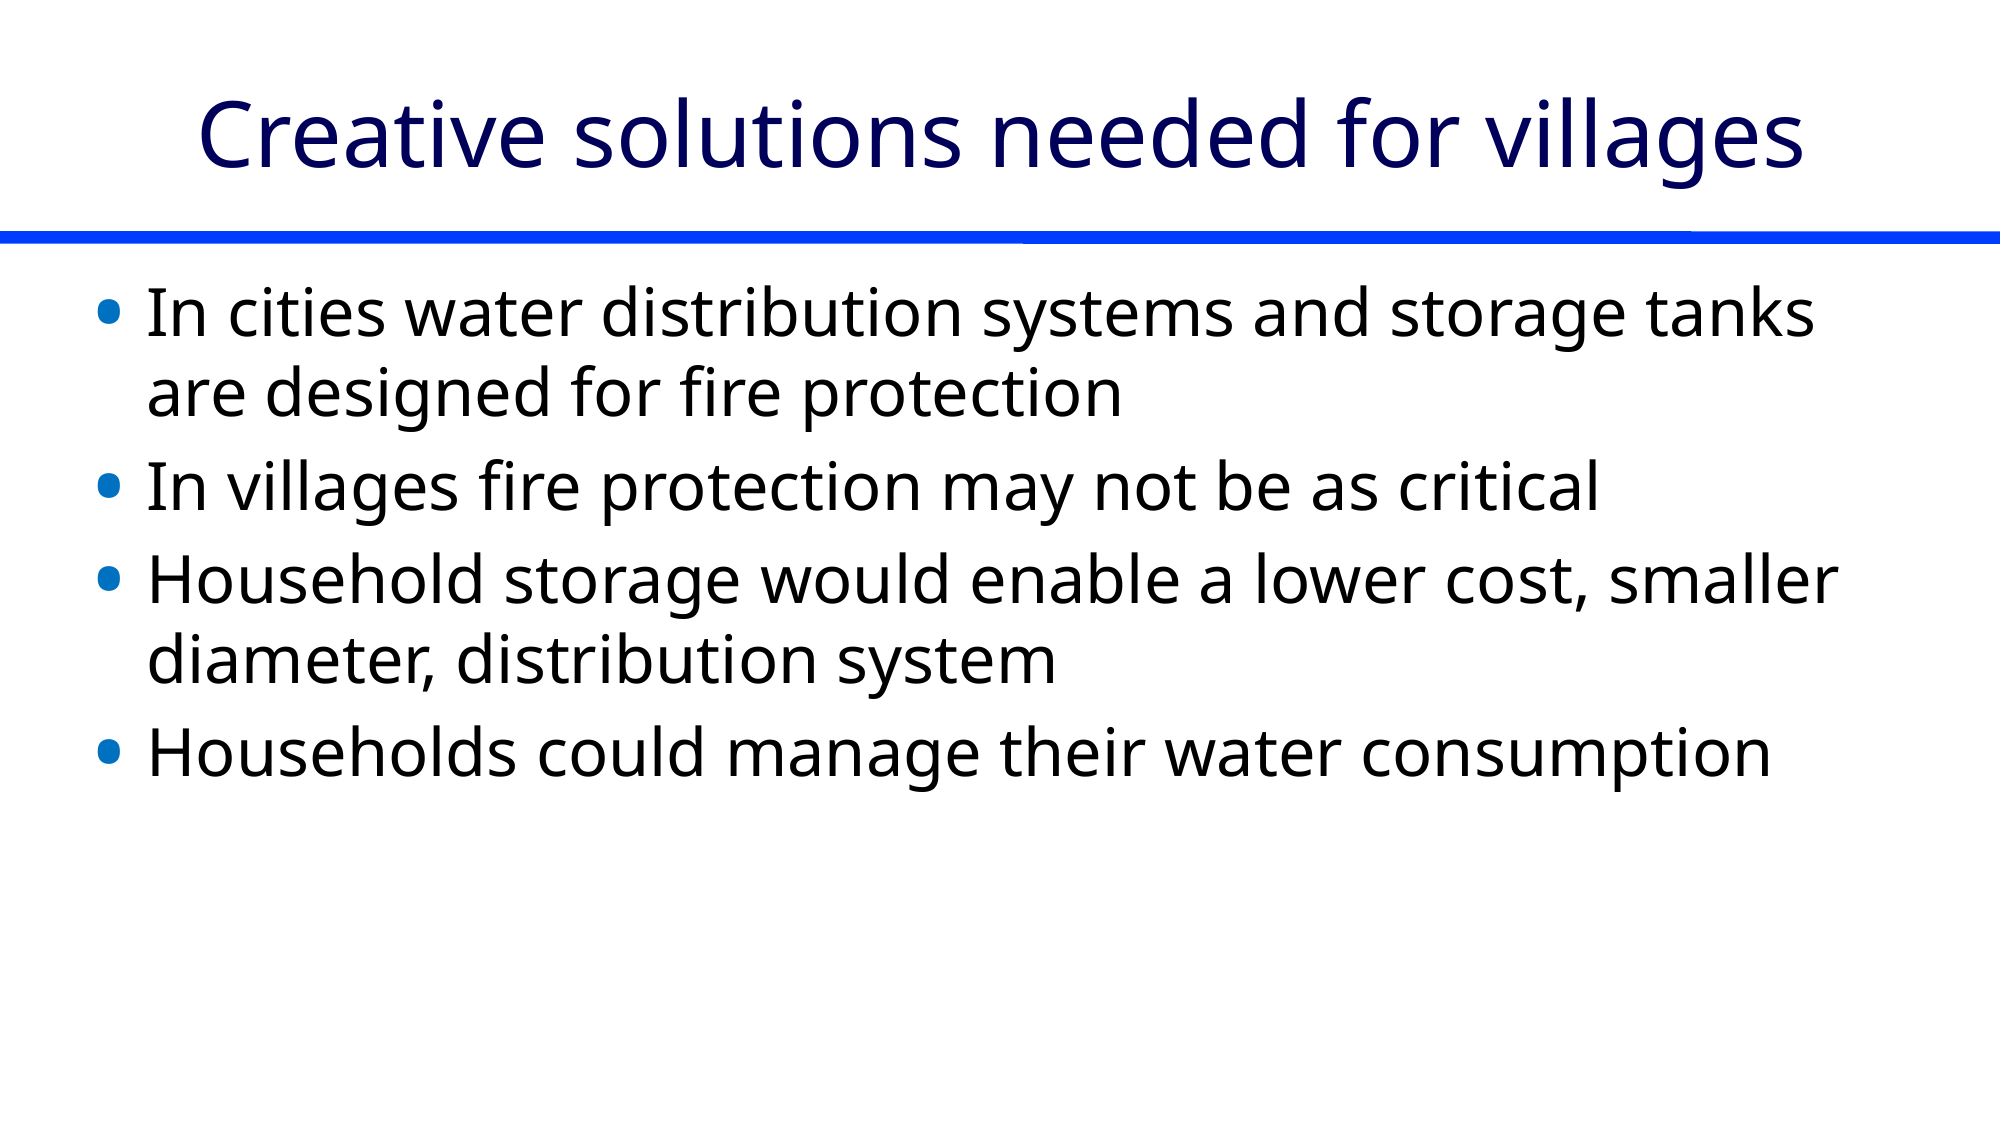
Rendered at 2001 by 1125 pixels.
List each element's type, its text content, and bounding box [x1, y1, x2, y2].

title Creative solutions needed for villages [75, 37, 1930, 225]
list In cities water distribution systems and storage tanks are designed for fire protection In villages fire protection may not be as critical Household storage would enable a lower cost, smaller diameter, distribution system Households could manage their water consumption [74, 262, 1930, 1006]
